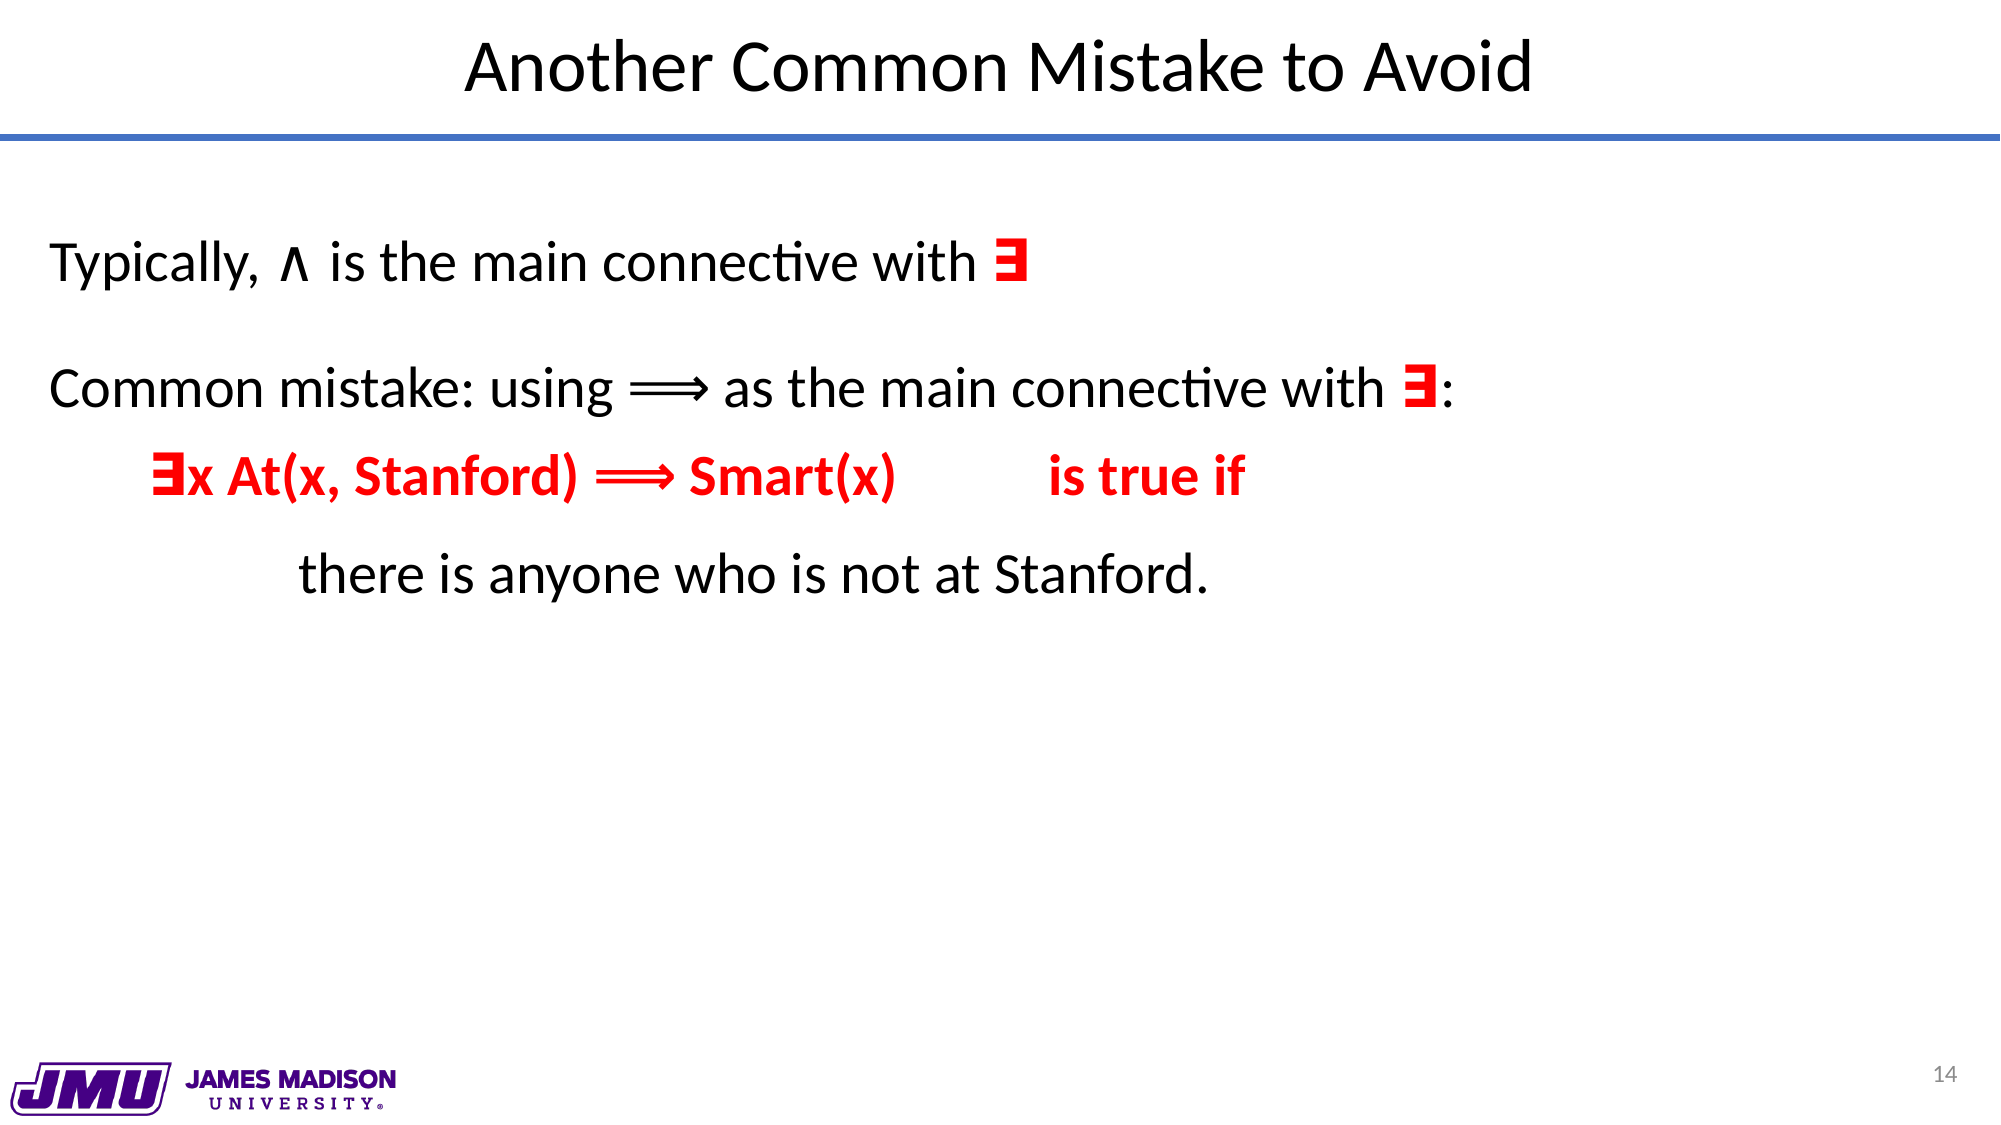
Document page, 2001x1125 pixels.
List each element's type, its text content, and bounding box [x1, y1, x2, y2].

text_box there is anyone who is not at Stanford. [133, 535, 1932, 733]
title Another Common Mistake to Avoid [0, 0, 2000, 134]
text_box ∃x At(x, Stanford) ⟹ Smart(x) is true if [133, 437, 1932, 535]
text_box Typically, ∧ is the main connective with ∃ [34, 223, 1198, 289]
slide_number 14 [1870, 1042, 1973, 1103]
text_box Common mistake: using ⟹ as the main connective with ∃: [34, 350, 1658, 415]
picture [0, 1042, 410, 1125]
